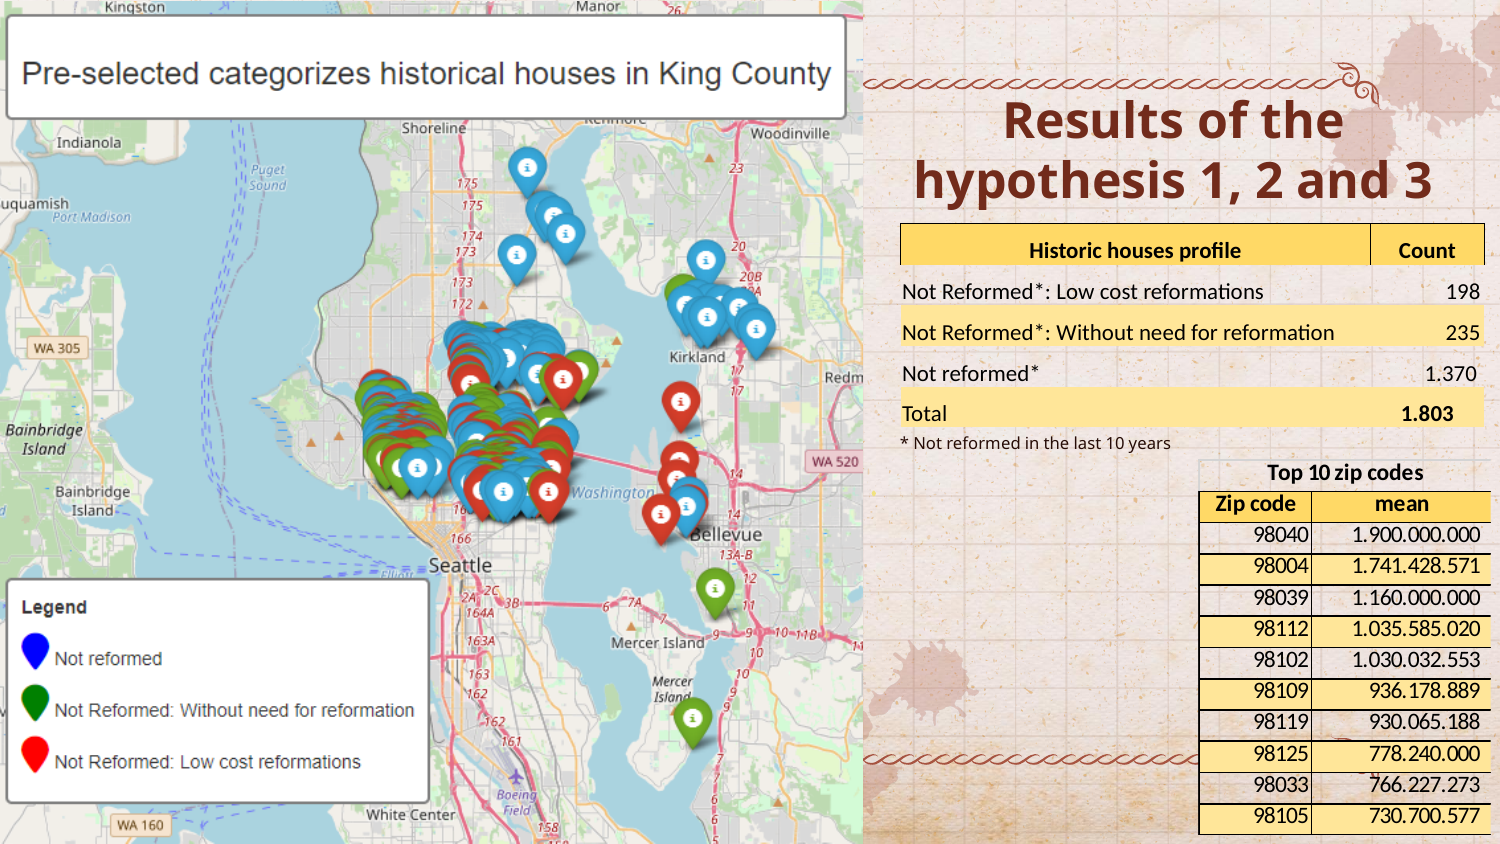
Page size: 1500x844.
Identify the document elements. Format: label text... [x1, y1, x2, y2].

table_cell Not reformed* [901, 346, 1371, 387]
table_header Historic houses profile [901, 224, 1370, 265]
table_cell Total [901, 387, 1371, 422]
table_cell 235 [1371, 305, 1484, 346]
table_cell 1.370 [1371, 346, 1484, 387]
table_cell 198 [1371, 265, 1484, 305]
text_box * Not reformed in the last 10 years [884, 422, 1463, 463]
table_cell Not Reformed*: Without need for reformation [901, 305, 1371, 346]
table_header Count [1371, 224, 1484, 265]
table_cell 1.803 [1371, 387, 1484, 427]
picture [0, 0, 1500, 844]
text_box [1198, 459, 1493, 837]
table_cell Not Reformed*: Low cost reformations [901, 265, 1371, 304]
title Results of the hypothesis 1, 2 and 3 [868, 81, 1485, 216]
